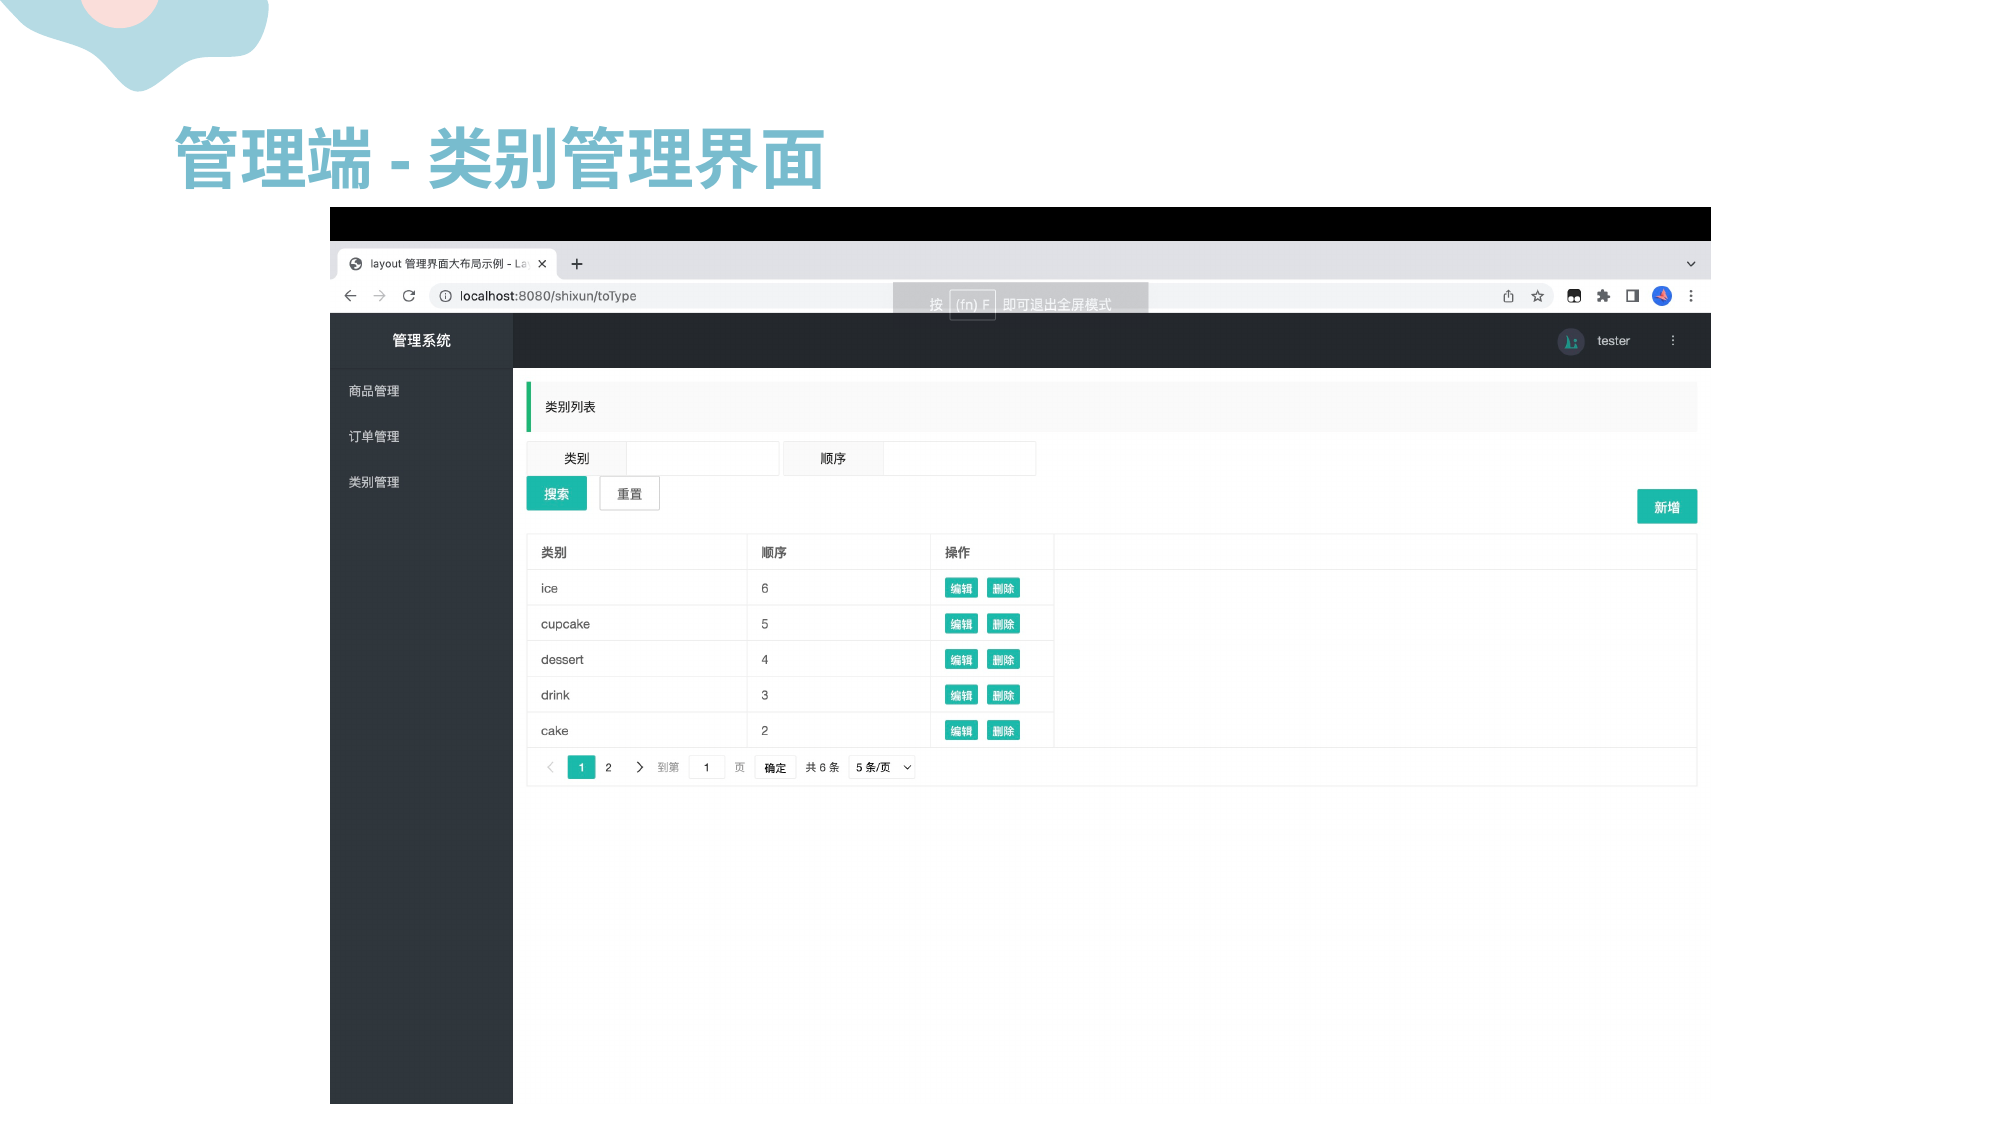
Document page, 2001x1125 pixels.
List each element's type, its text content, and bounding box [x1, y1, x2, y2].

title 管理端-类别管理界面 [158, 117, 1884, 207]
picture [330, 207, 1711, 1104]
